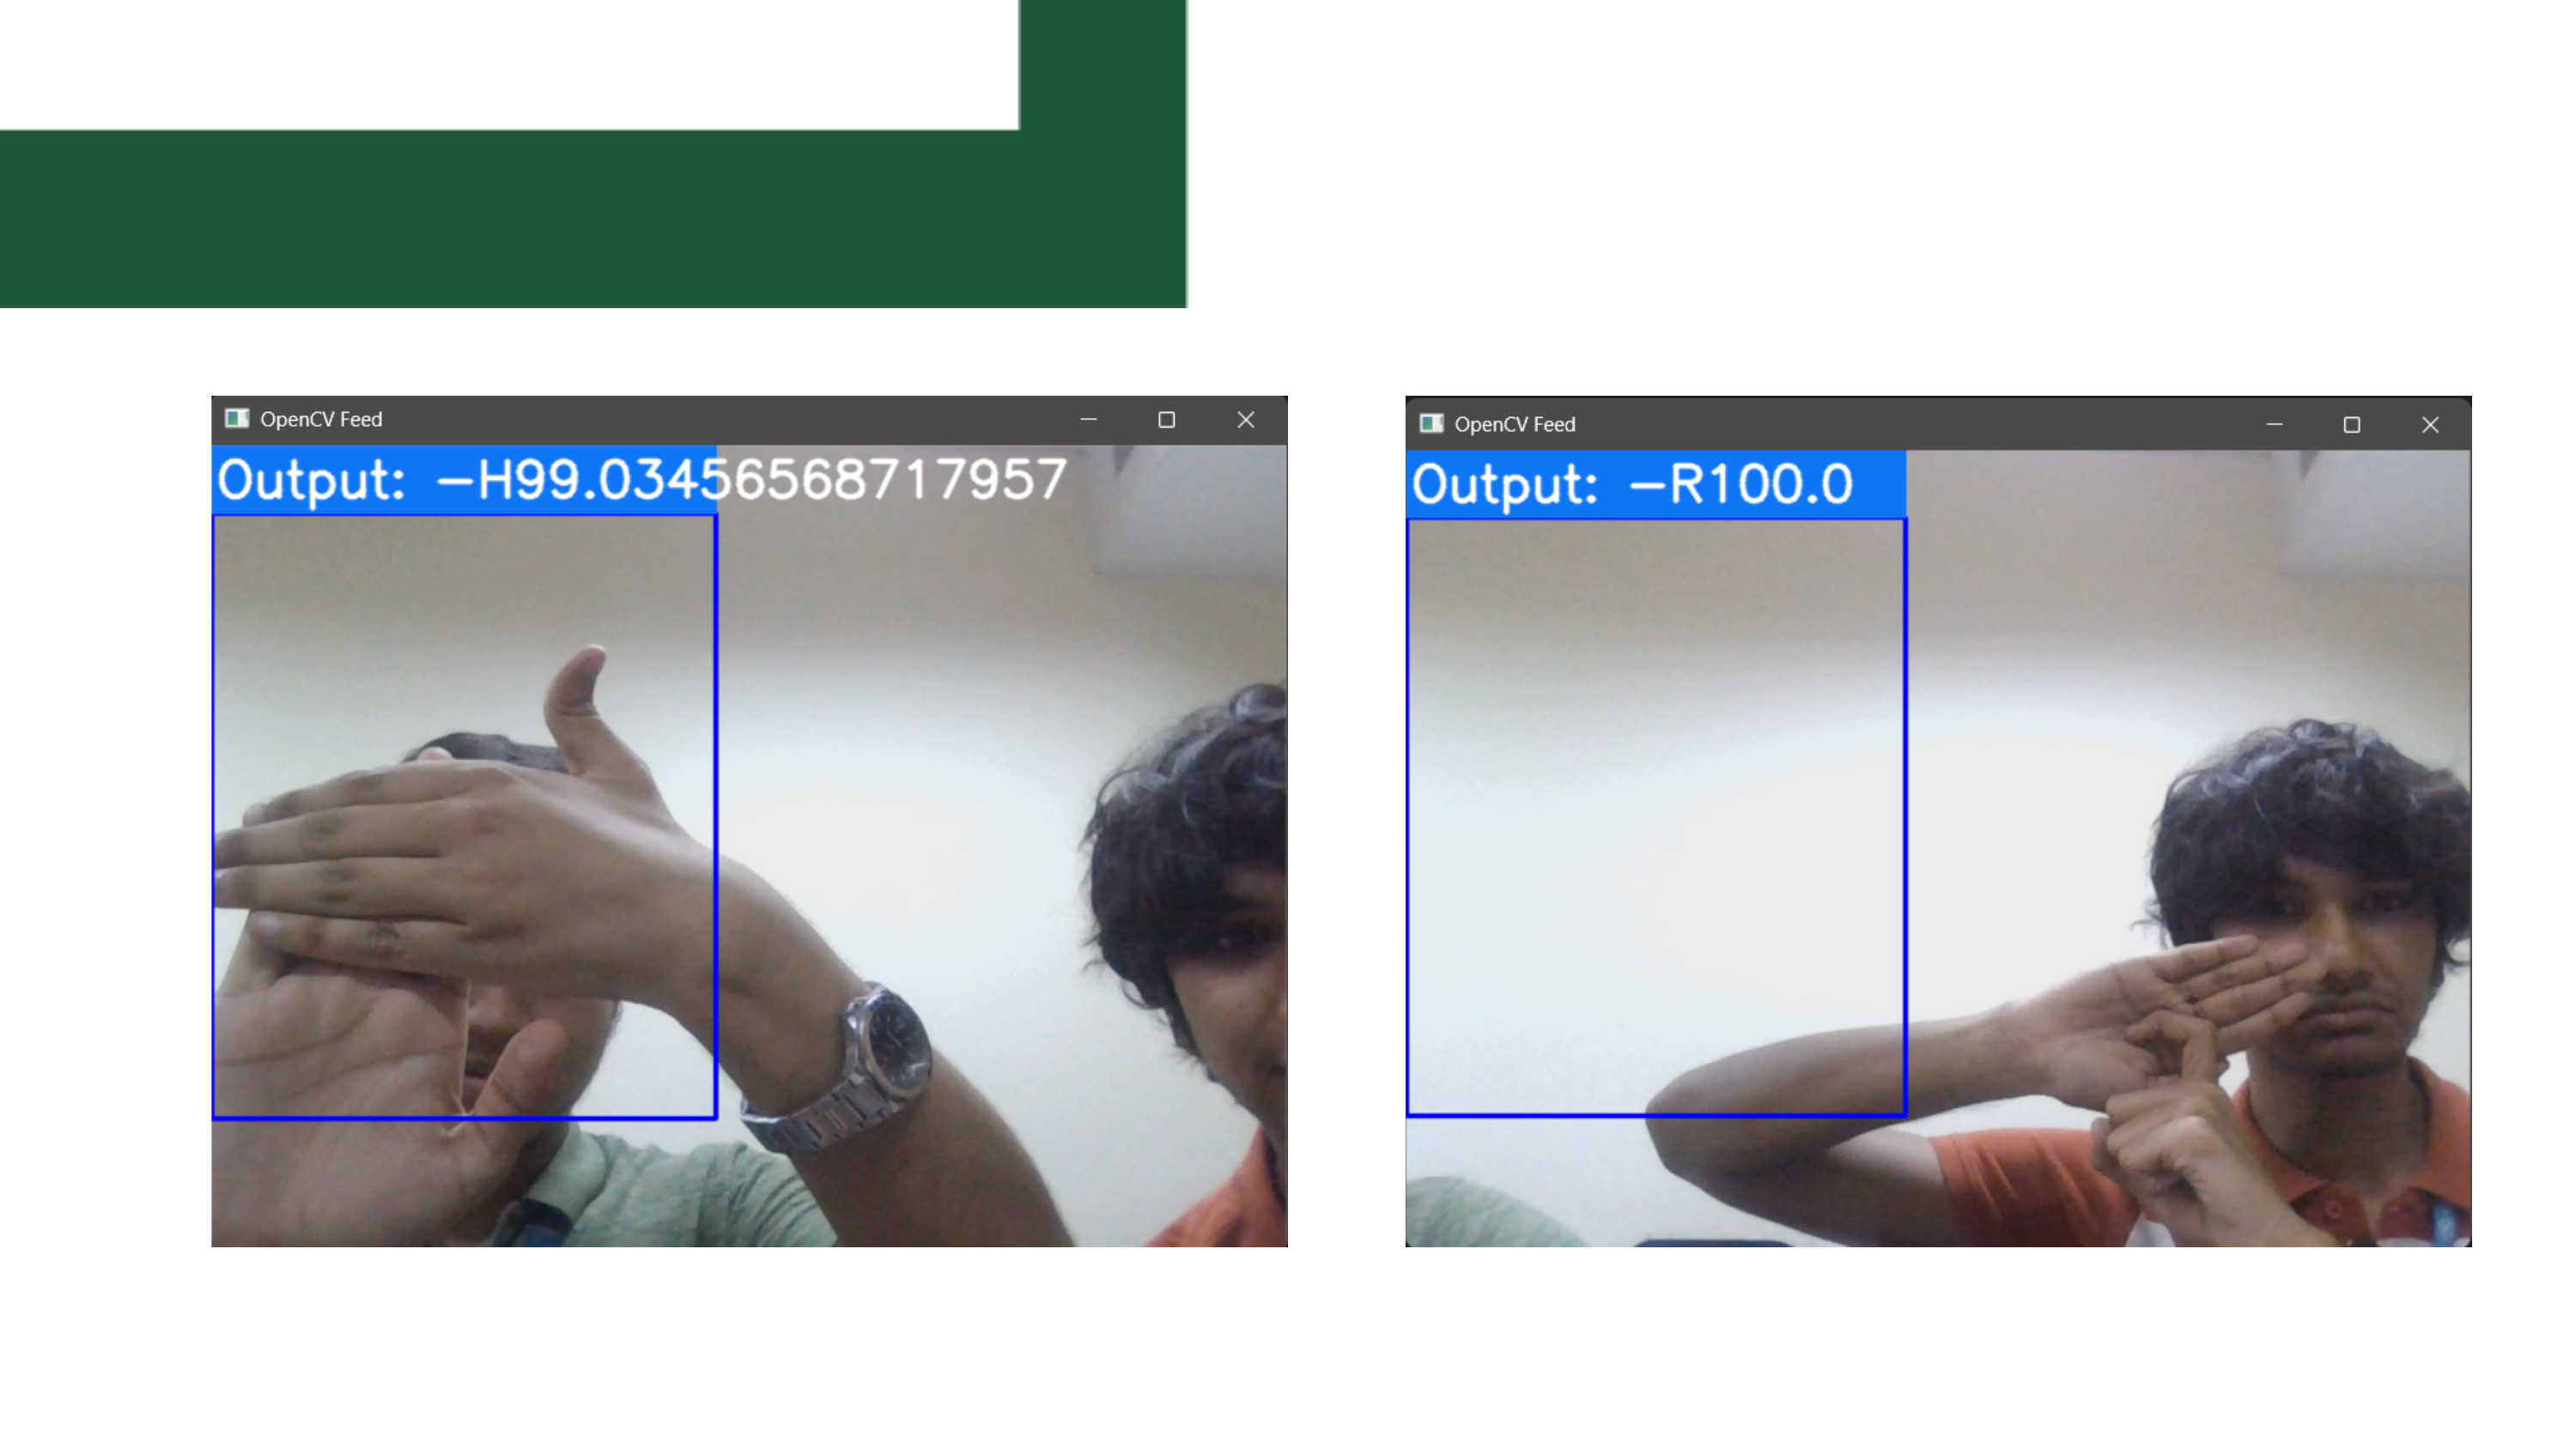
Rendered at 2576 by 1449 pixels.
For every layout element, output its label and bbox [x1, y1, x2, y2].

text_box [0, 0, 1189, 309]
text_box [211, 396, 1288, 1247]
text_box [1405, 396, 2472, 1247]
